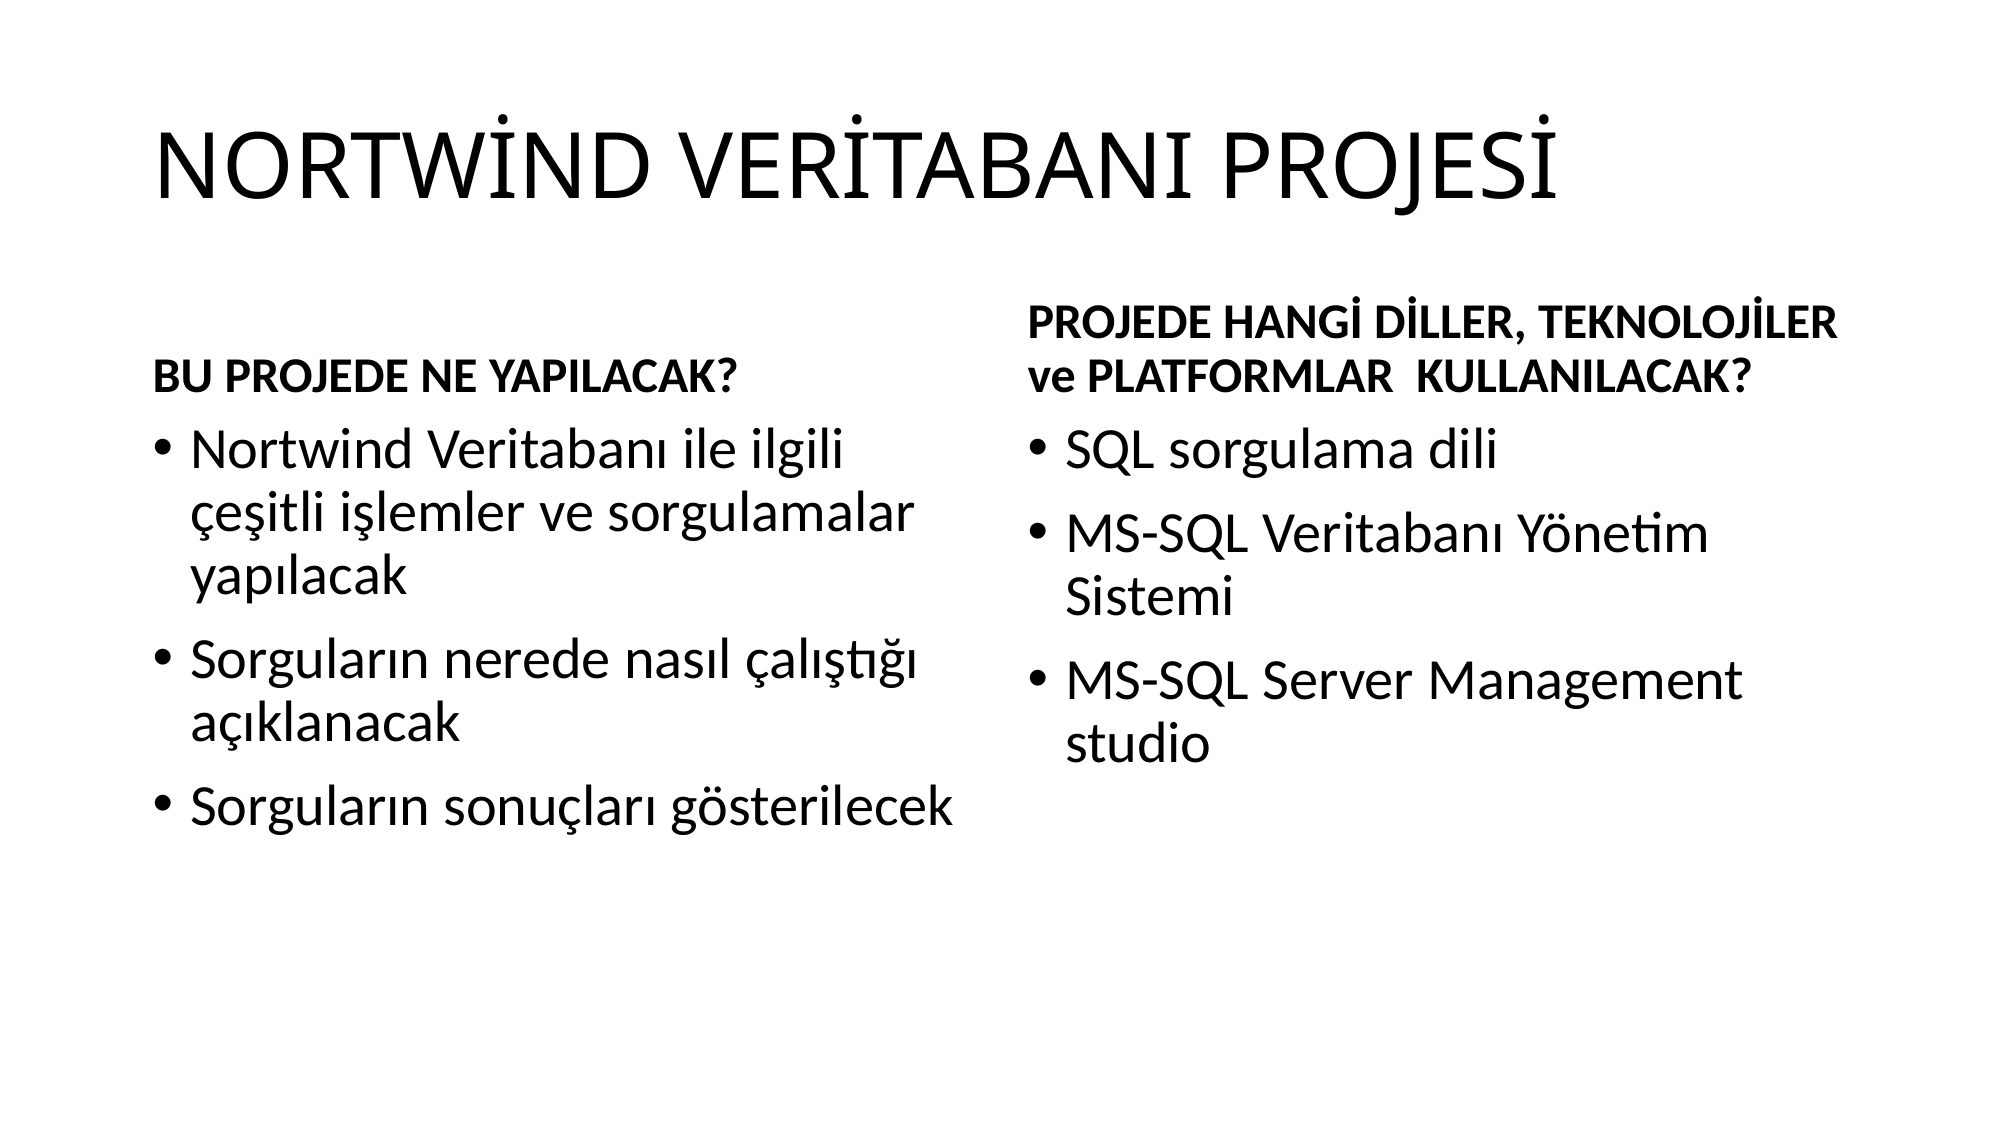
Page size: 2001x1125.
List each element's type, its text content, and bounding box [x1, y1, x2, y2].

list Nortwind Veritabanı ile ilgili çeşitli işlemler ve sorgulamalar yapılacak Sorguların nerede nasıl çalıştığı açıklanacak Sorguların sonuçları gösterilecek [137, 410, 984, 1016]
list SQL sorgulama dili MS-SQL Veritabanı Yönetim Sistemi MS-SQL Server Management studio [1012, 410, 1863, 1016]
list PROJEDE HANGİ DİLLER, TEKNOLOJİLER ve PLATFORMLAR KULLANILACAK? [1012, 275, 1863, 410]
list BU PROJEDE NE YAPILACAK? [137, 275, 984, 410]
title NORTWİND VERİTABANI PROJESİ [137, 59, 1863, 278]
